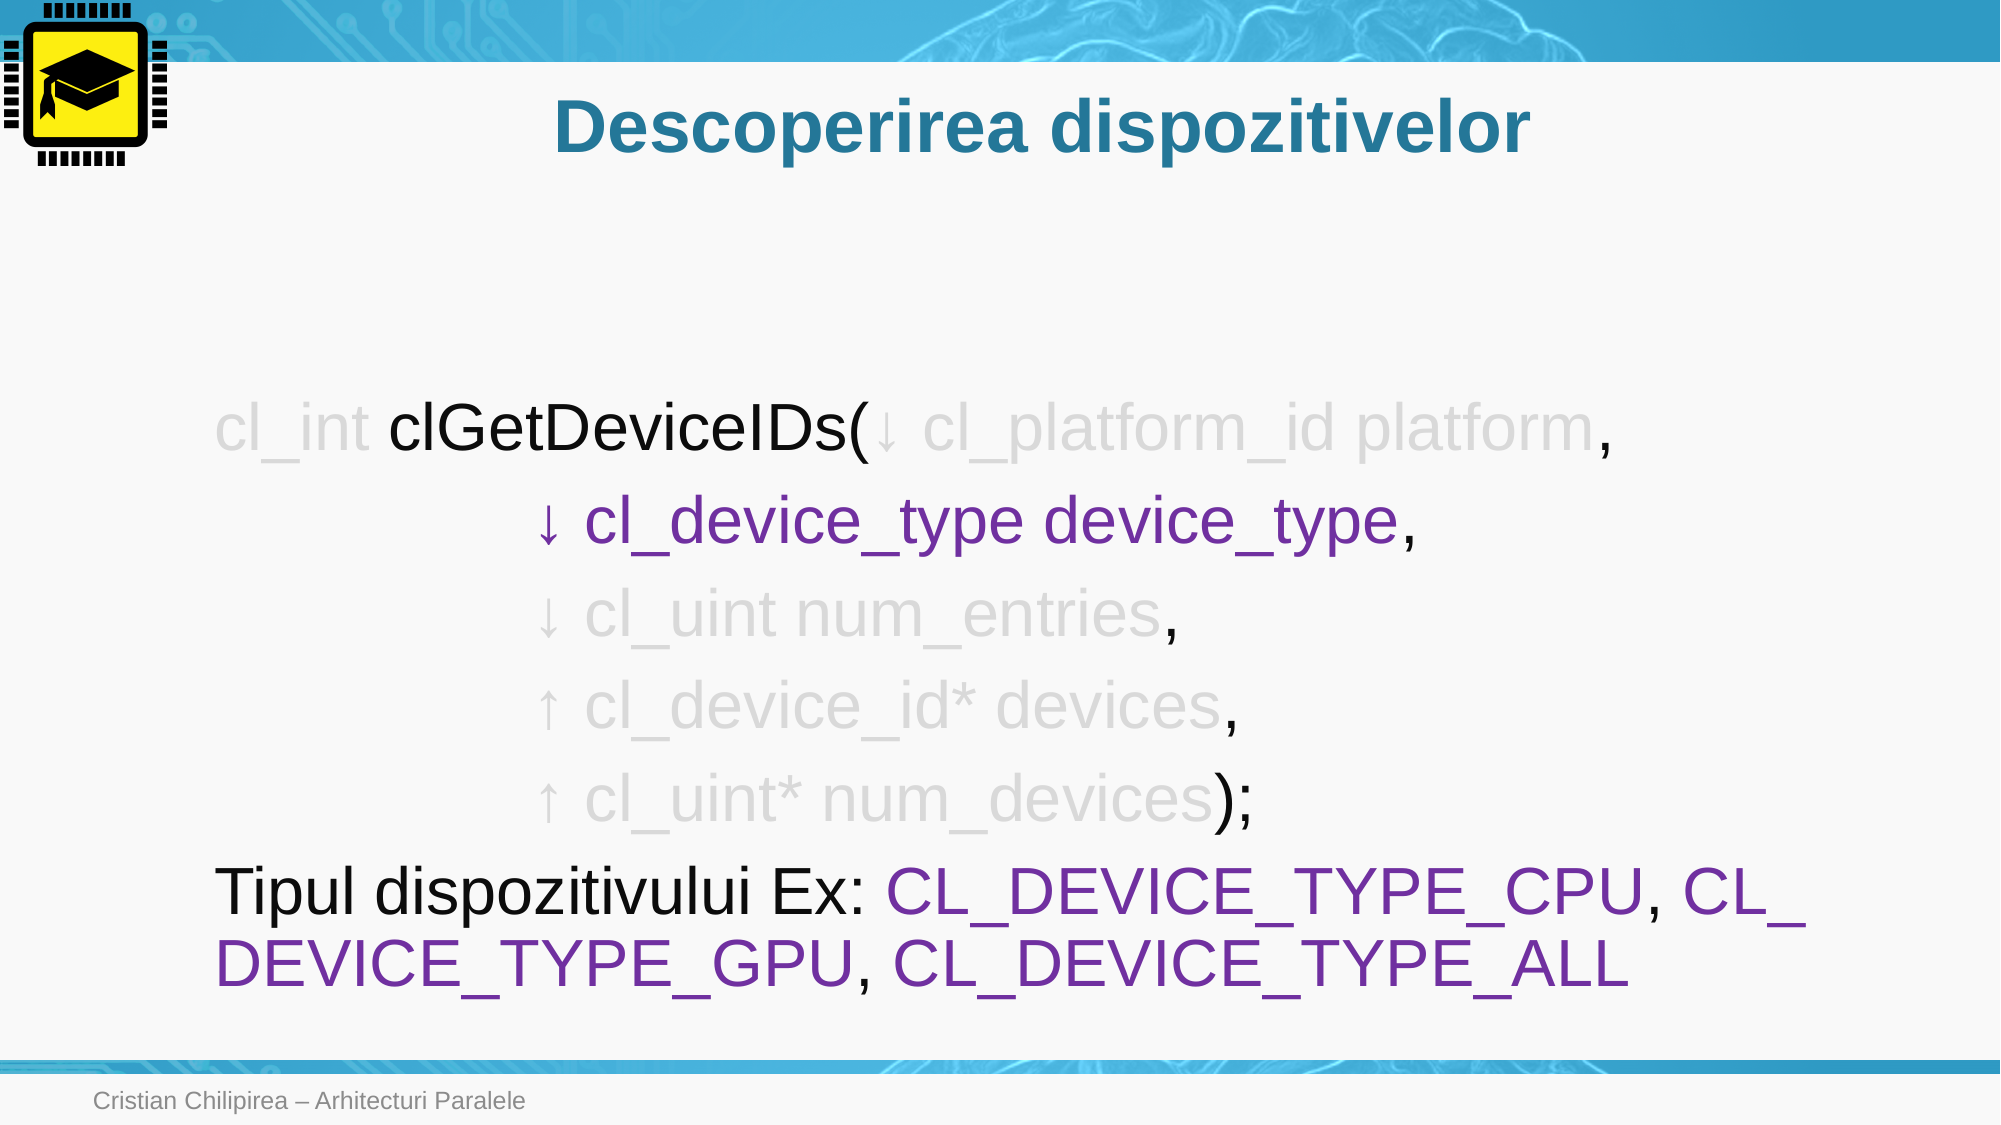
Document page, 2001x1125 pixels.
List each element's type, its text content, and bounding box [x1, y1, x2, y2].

picture [0, 0, 2000, 166]
footer Cristian Chilipirea – Arhitecturi Paralele [77, 1073, 1338, 1125]
title Descoperirea dispozitivelor [170, 76, 1915, 180]
list cl_int clGetDeviceIDs(↓ cl_platform_id platform, ↓ cl_device_type device_type, ↓ cl_uint num_entries, ↑ cl_device_id* devices, ↑ cl_uint* num_devices); Tipul dispozitivului Ex: CL_​DEVICE_​TYPE_​CPU, CL_​DEVICE_​TYPE_​GPU, CL_​DEVICE_​TYPE_​ALL [199, 210, 1915, 1033]
picture [0, 1060, 2000, 1074]
